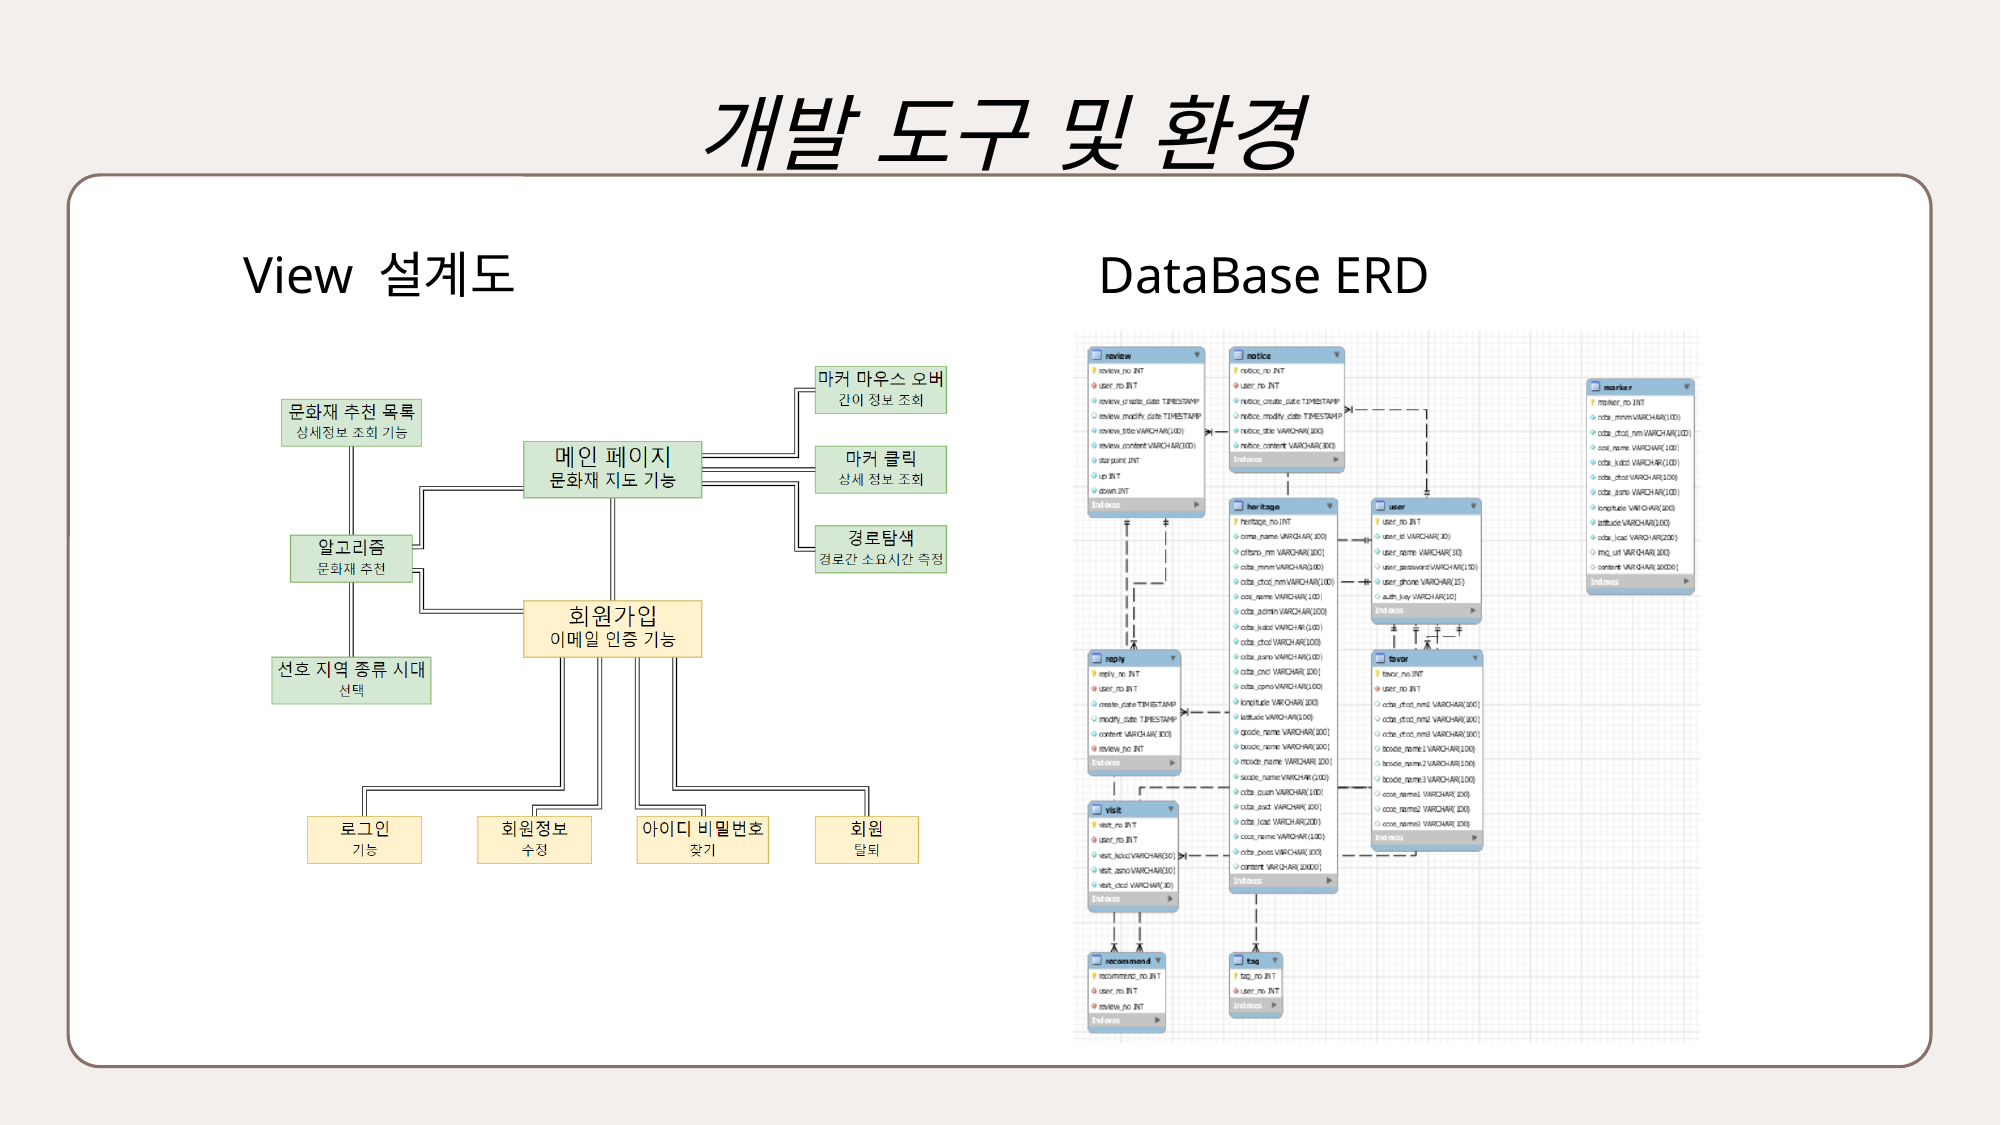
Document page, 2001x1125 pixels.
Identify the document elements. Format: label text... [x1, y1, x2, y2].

text_box [68, 174, 1931, 1067]
text_box DataBase ERD [1083, 235, 1506, 311]
picture [228, 330, 994, 948]
picture [1073, 330, 1702, 1043]
text_box 개발 도구 및 환경 [512, 23, 1488, 189]
text_box View 설계도 [228, 235, 558, 311]
